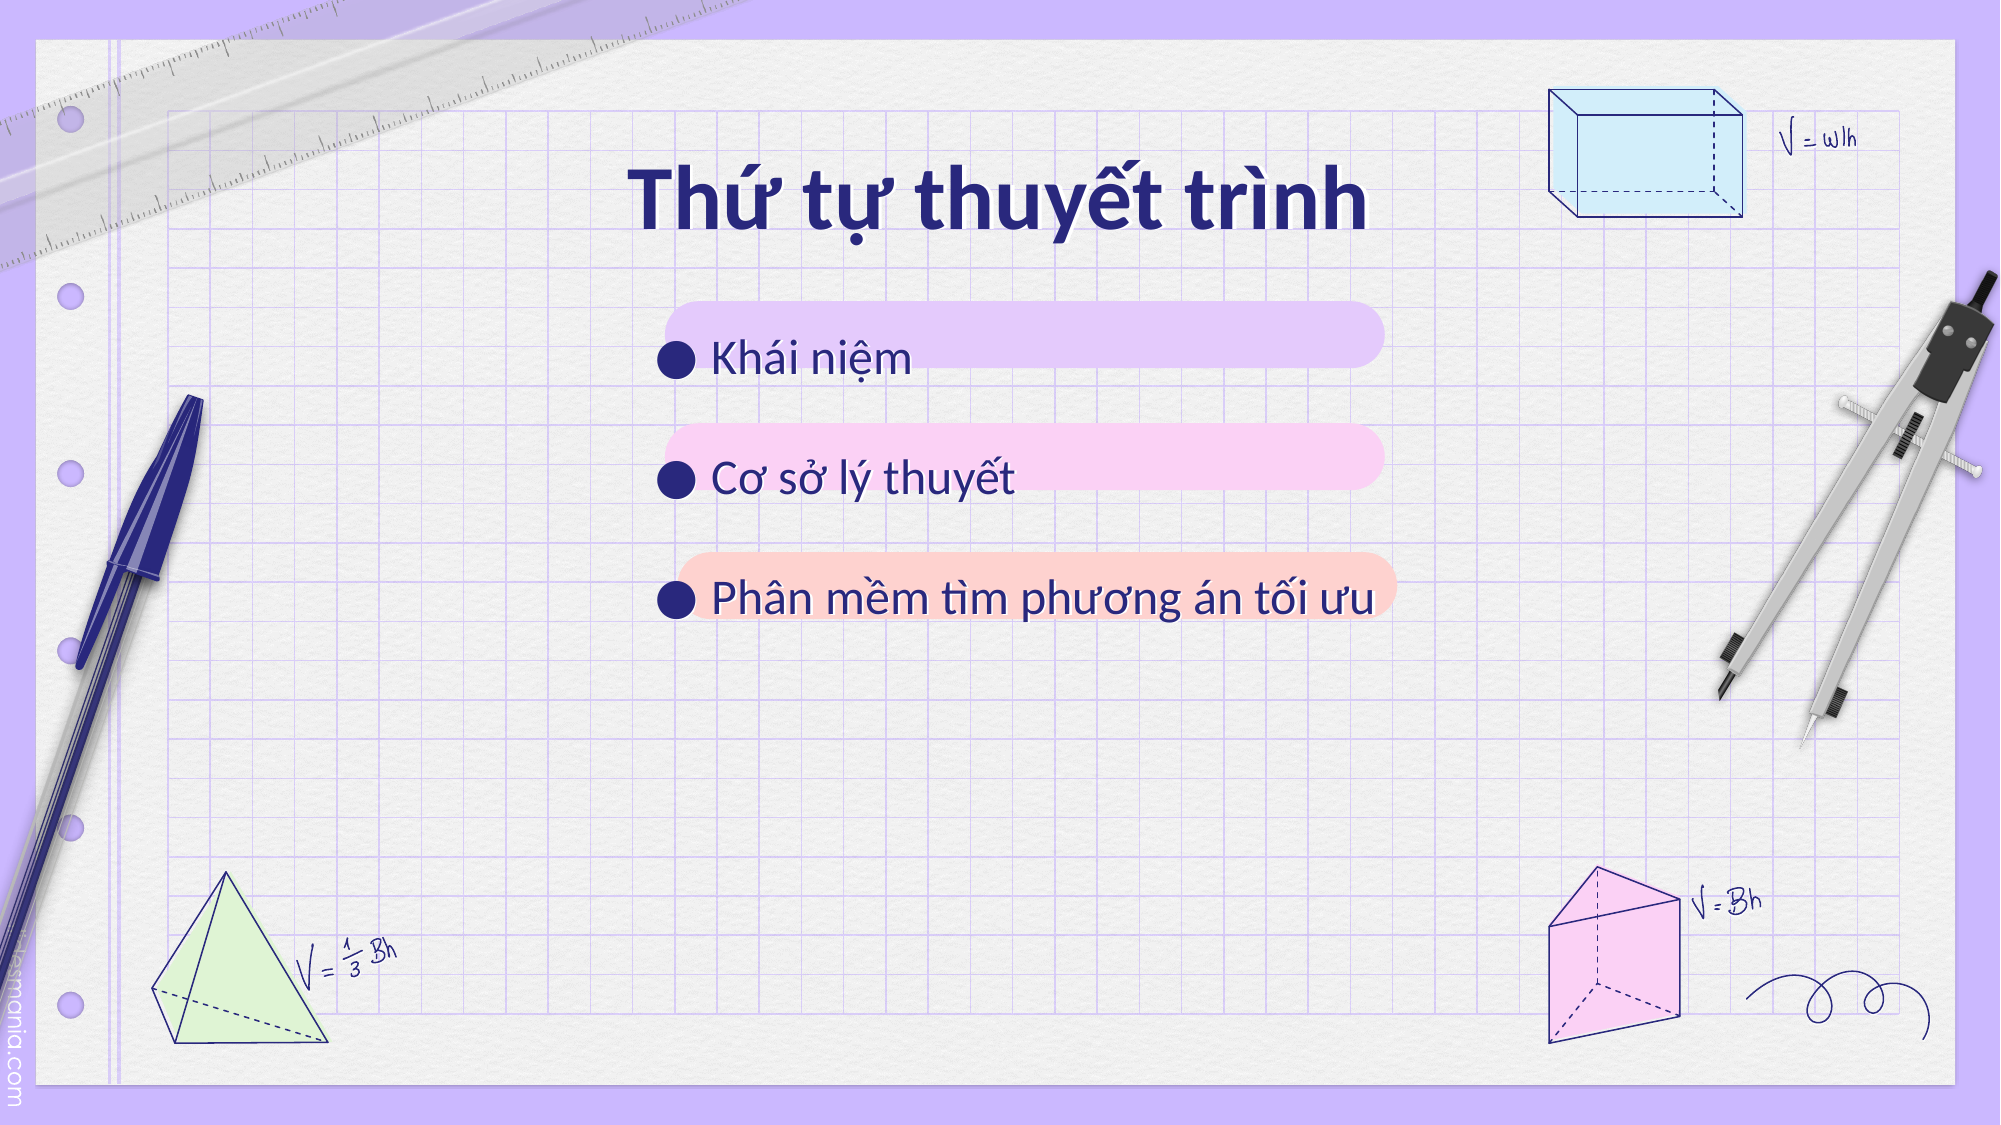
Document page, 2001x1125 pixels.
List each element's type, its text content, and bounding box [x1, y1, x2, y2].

picture [1678, 223, 2001, 767]
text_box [1548, 863, 1681, 1044]
list Khái niệm Cơ sở lý thuyết Phân mềm tìm phương án tối ưu [616, 244, 1398, 713]
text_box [296, 937, 397, 991]
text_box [1548, 85, 1747, 220]
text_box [151, 871, 333, 1044]
text_box [1746, 971, 1930, 1040]
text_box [1779, 116, 1856, 156]
picture [0, 0, 753, 274]
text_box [1692, 884, 1761, 919]
title Thứ tự thuyết trình [607, 32, 1468, 353]
